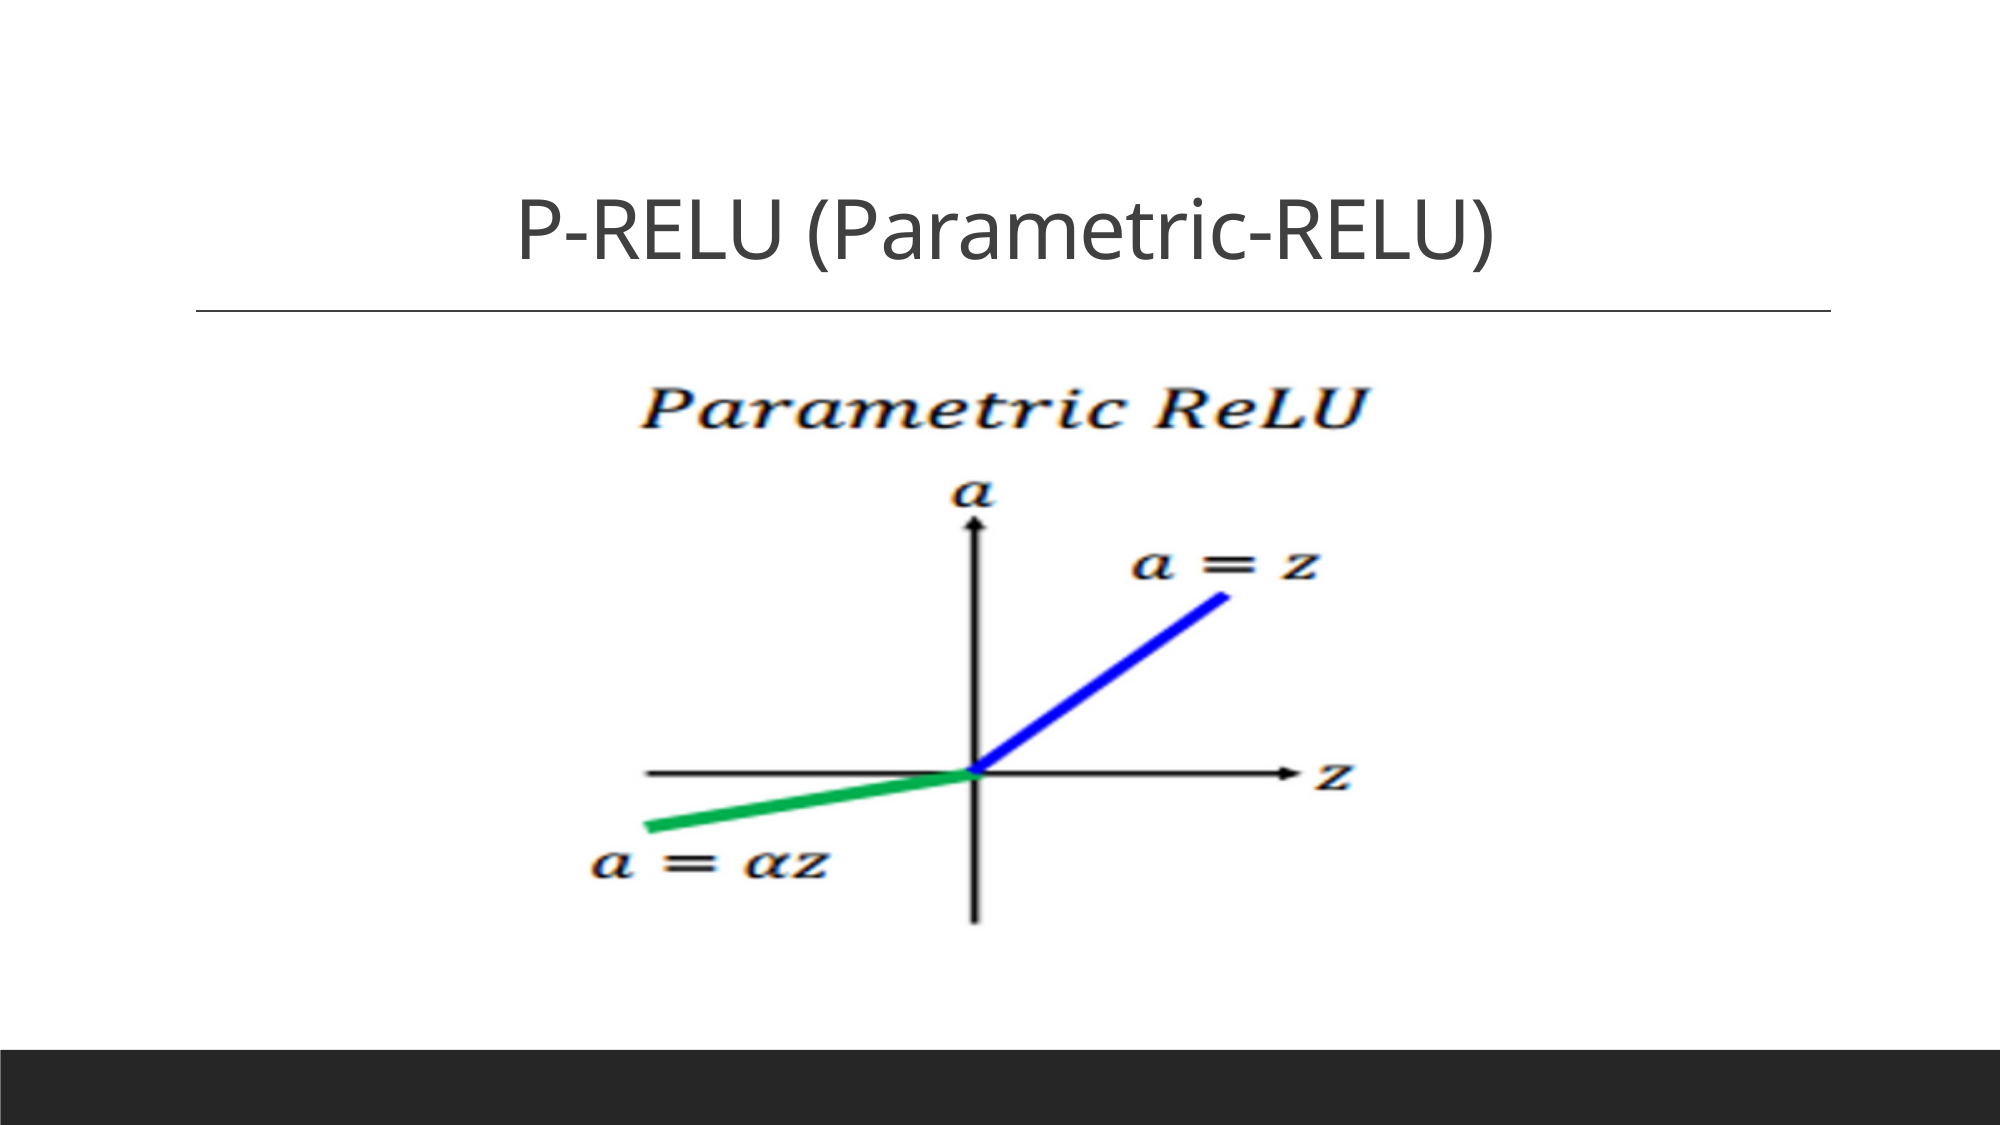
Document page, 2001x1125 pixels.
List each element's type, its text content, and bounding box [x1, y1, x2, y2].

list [421, 343, 1469, 948]
title P-RELU (Parametric-RELU) [180, 47, 1830, 285]
